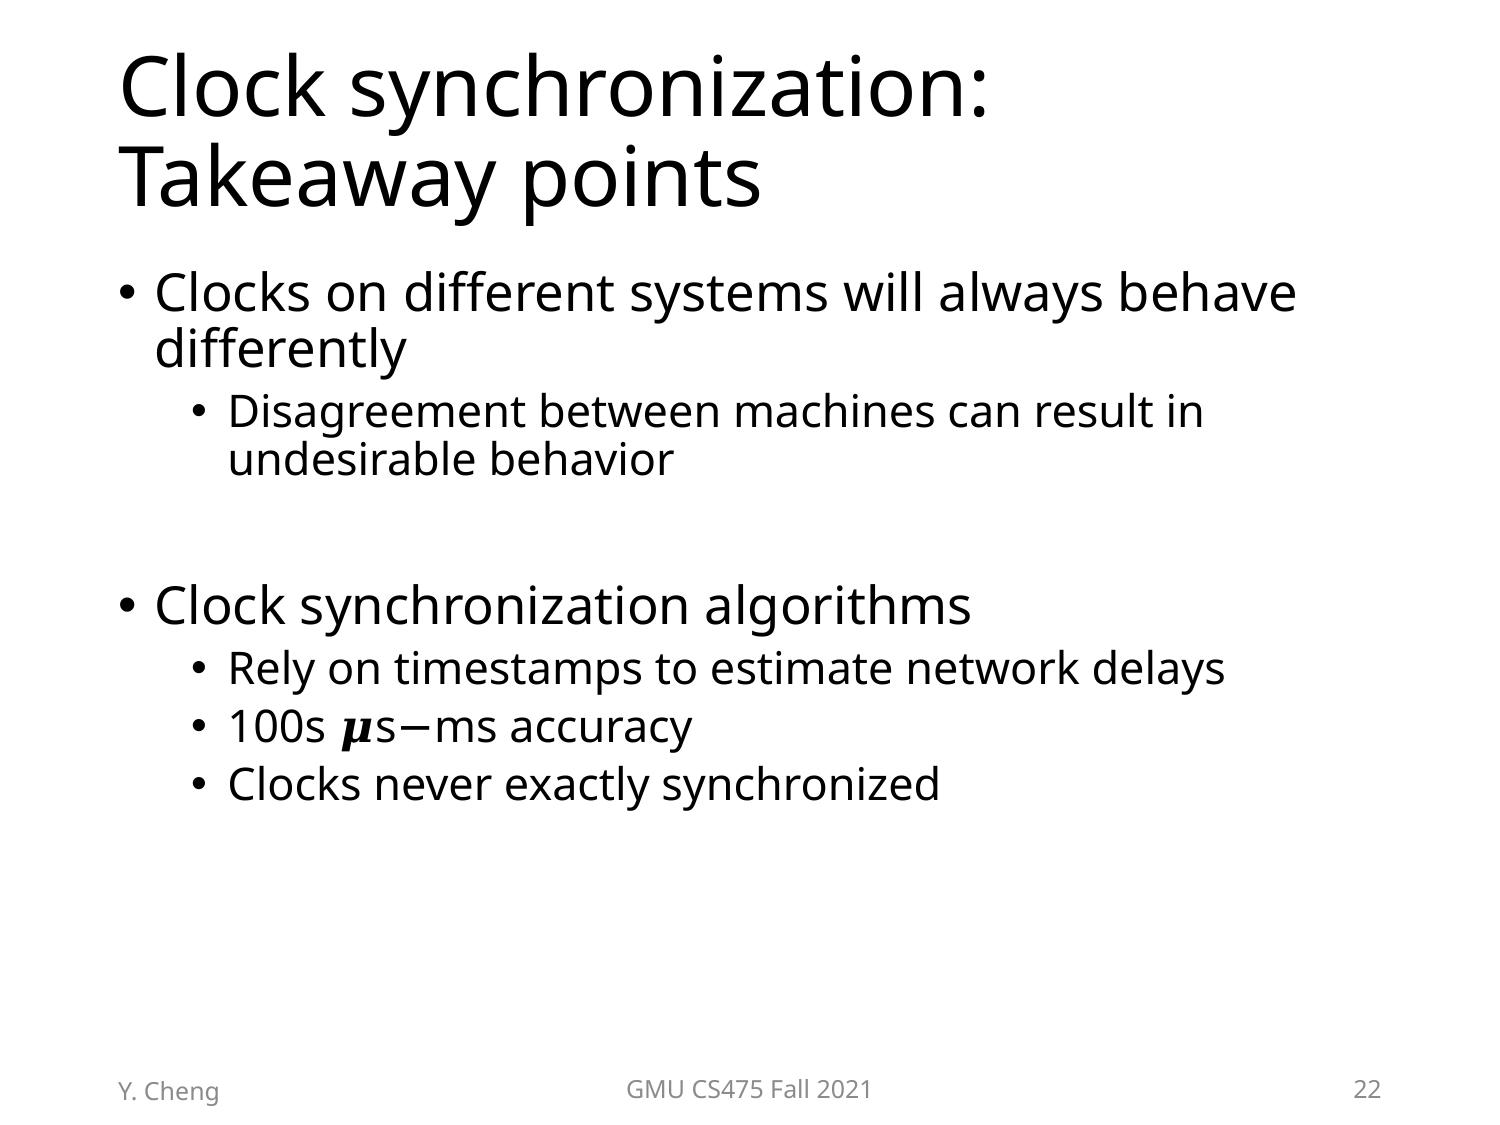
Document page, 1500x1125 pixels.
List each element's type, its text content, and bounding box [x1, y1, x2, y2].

list Clocks on different systems will always behave differently Disagreement between machines can result in undesirable behavior Clock synchronization algorithms Rely on timestamps to estimate network delays 100s 𝝁s−ms accuracy Clocks never exactly synchronized [103, 258, 1397, 821]
footer GMU CS475 Fall 2021 [496, 1060, 1004, 1121]
slide_number 22 [1059, 1060, 1397, 1121]
title Clock synchronization: Takeaway points [103, 25, 1397, 243]
slide_number Y. Cheng [103, 1060, 441, 1121]
